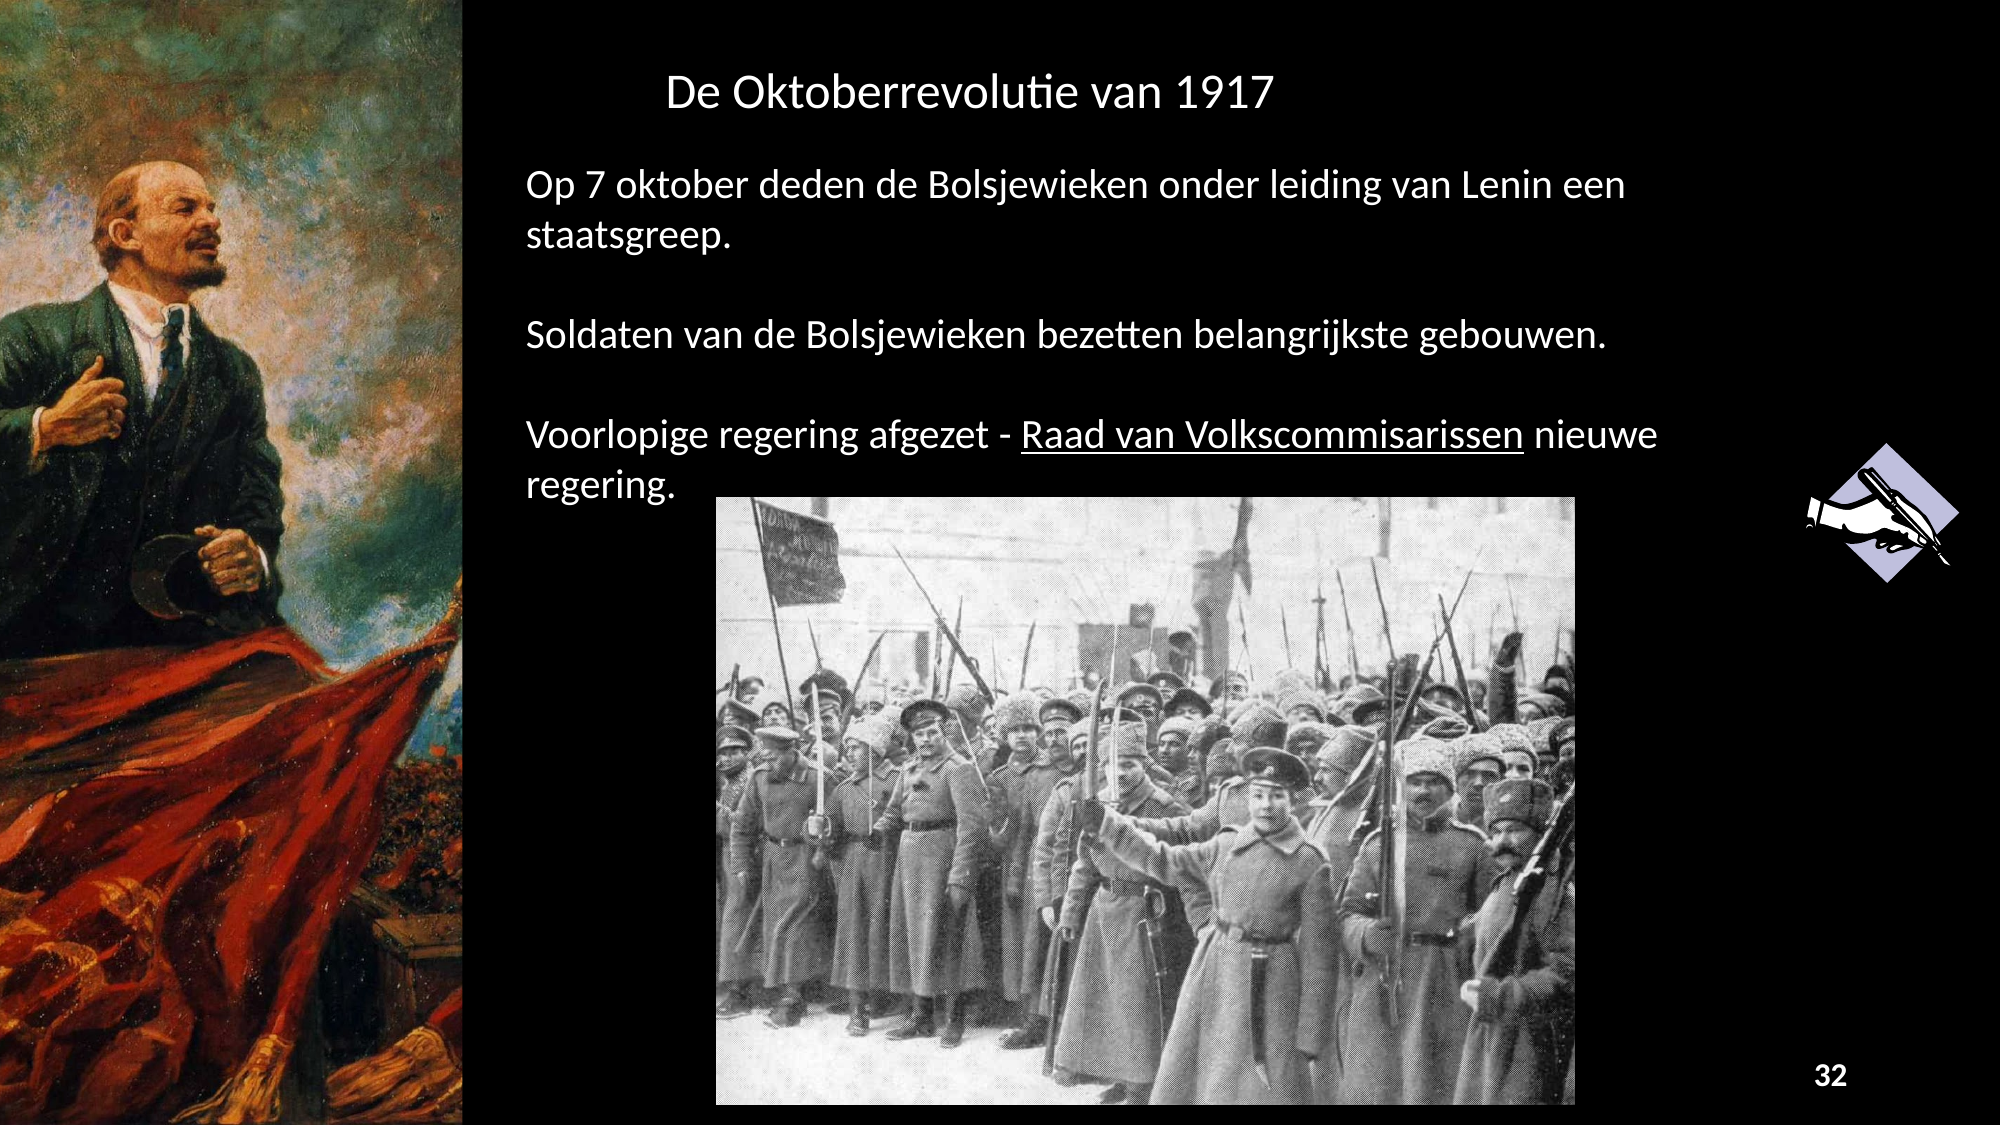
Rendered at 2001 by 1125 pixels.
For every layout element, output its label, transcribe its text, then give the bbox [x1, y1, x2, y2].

picture [0, 0, 463, 1125]
slide_number 32 [1830, 1042, 1863, 1103]
picture [716, 497, 1575, 1105]
text_box De Oktoberrevolutie van 1917 [650, 51, 1740, 126]
picture [1798, 434, 1969, 593]
text_box Op 7 oktober deden de Bolsjewieken onder leiding van Lenin een staatsgreep. Soldaten van de Bolsjewieken bezetten belangrijkste gebouwen. Voorlopige regering afgezet - Raad van Volkscommisarissen nieuwe regering. [511, 149, 1830, 1125]
